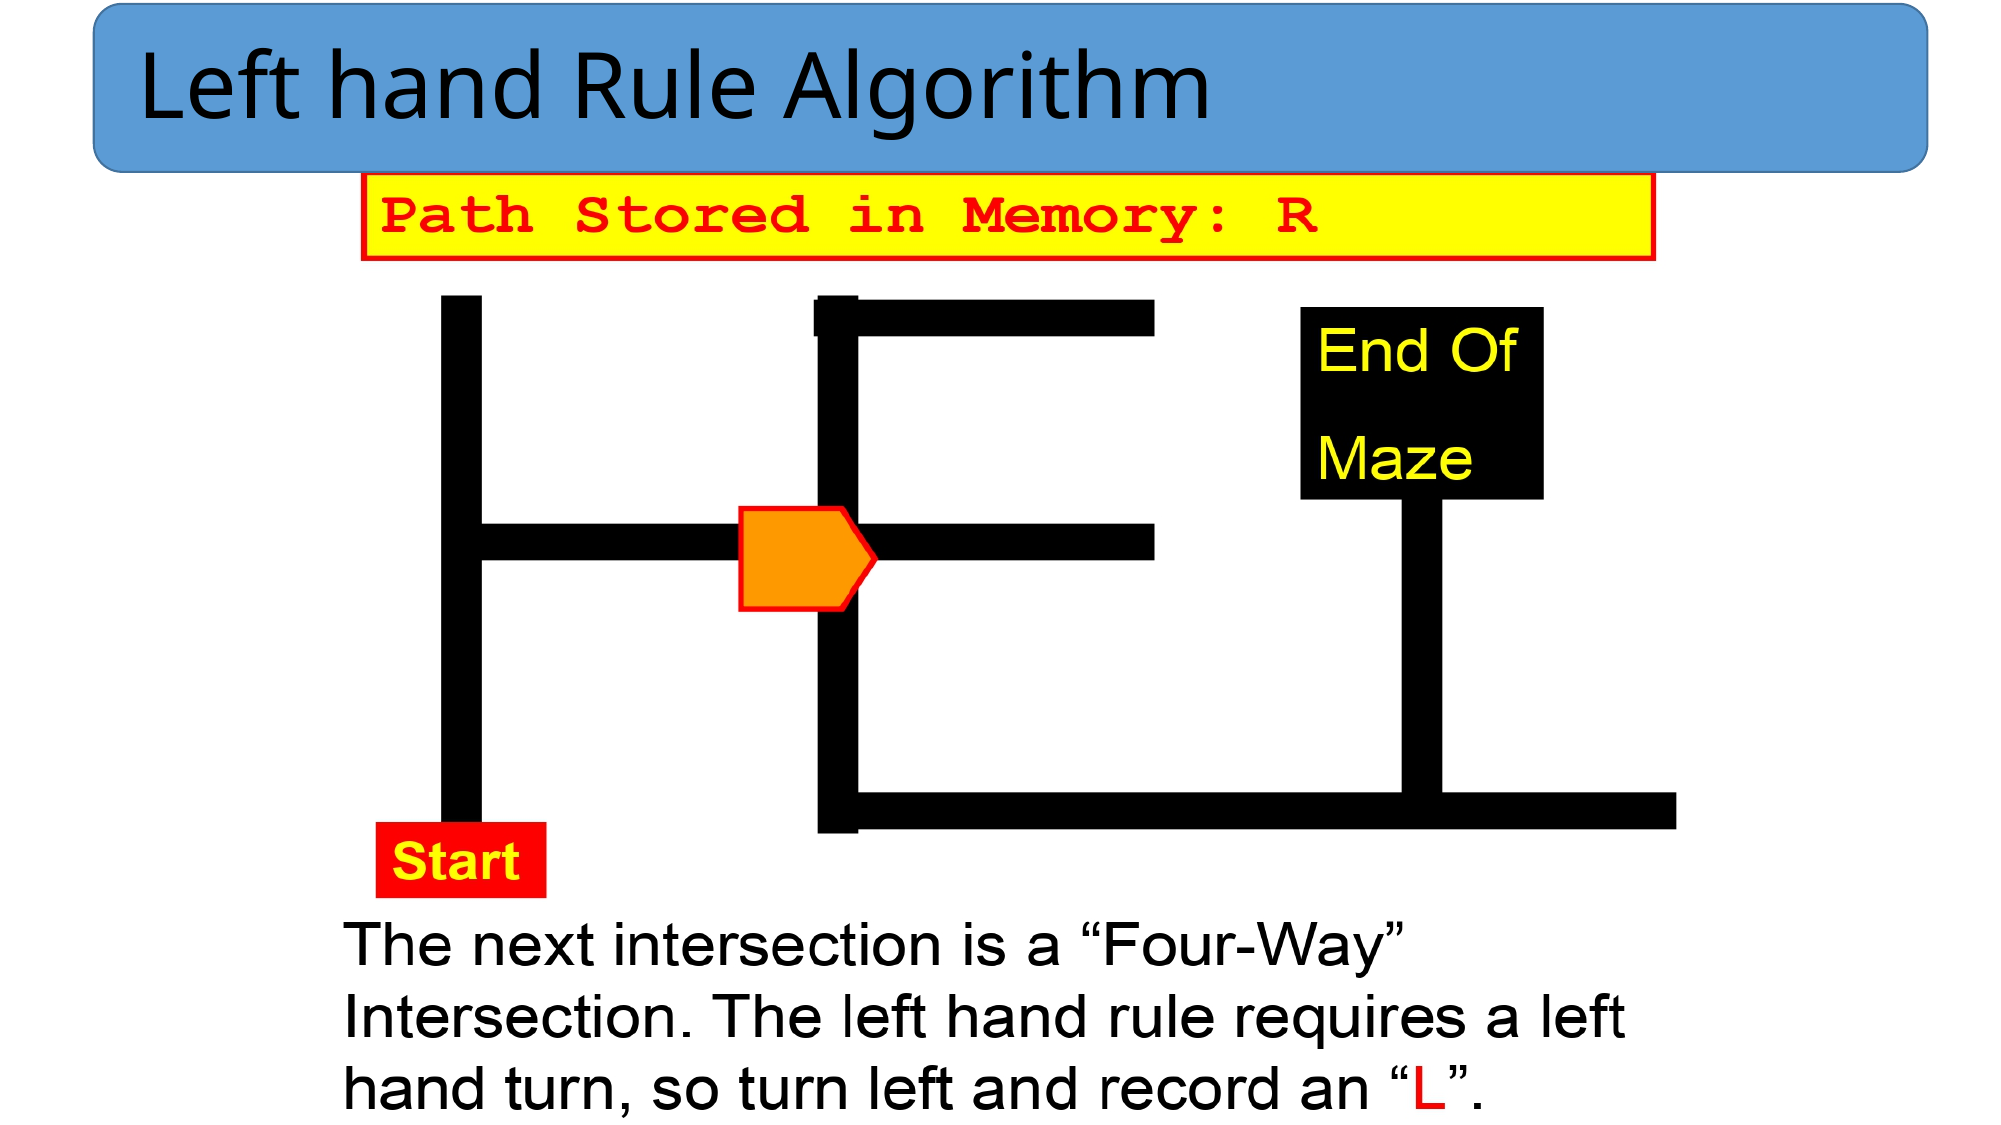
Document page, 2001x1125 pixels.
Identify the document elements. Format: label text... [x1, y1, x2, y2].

title Left hand Rule Algorithm [122, 3, 1848, 173]
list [323, 172, 1677, 1125]
text_box [92, 2, 1929, 173]
